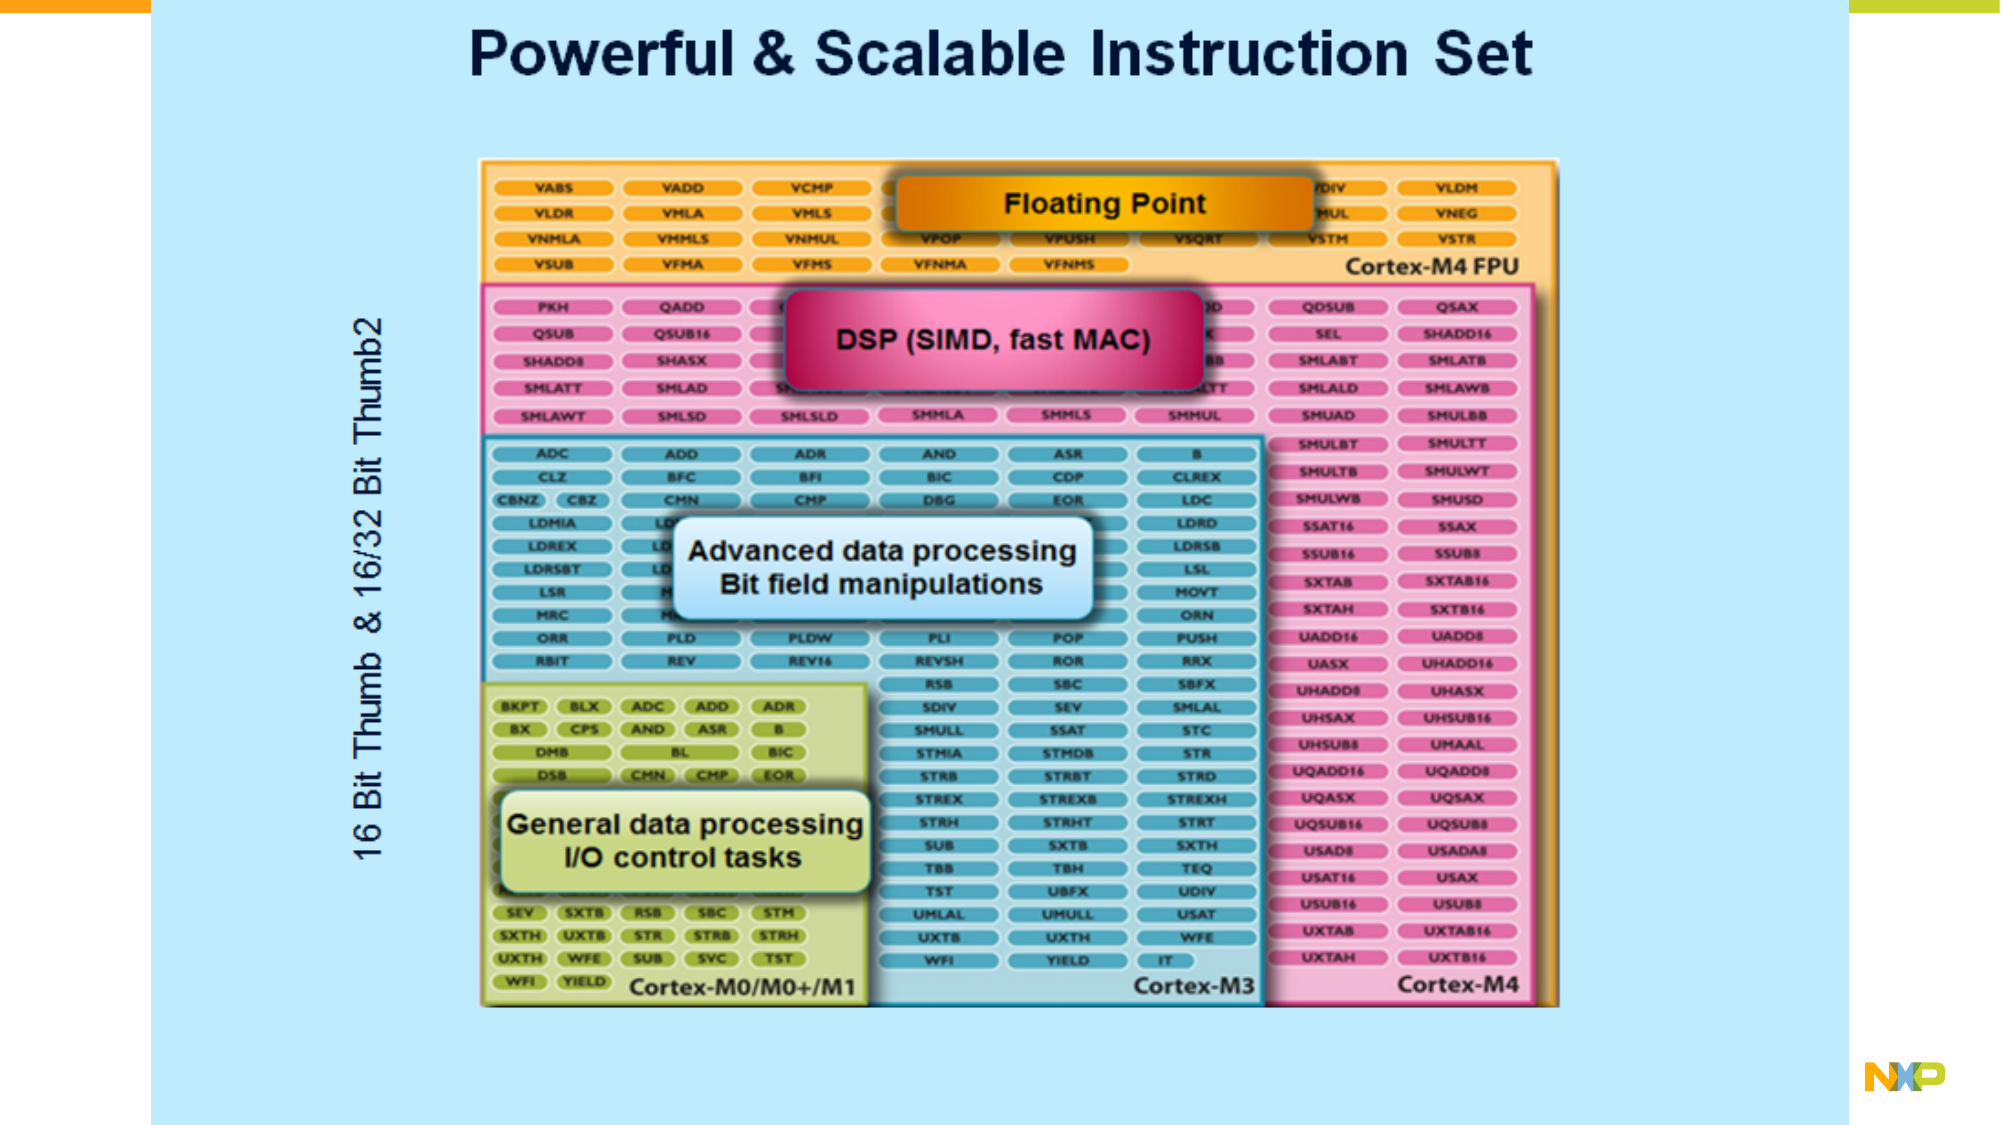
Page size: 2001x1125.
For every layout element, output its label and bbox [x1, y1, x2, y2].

picture [151, 0, 1849, 1125]
